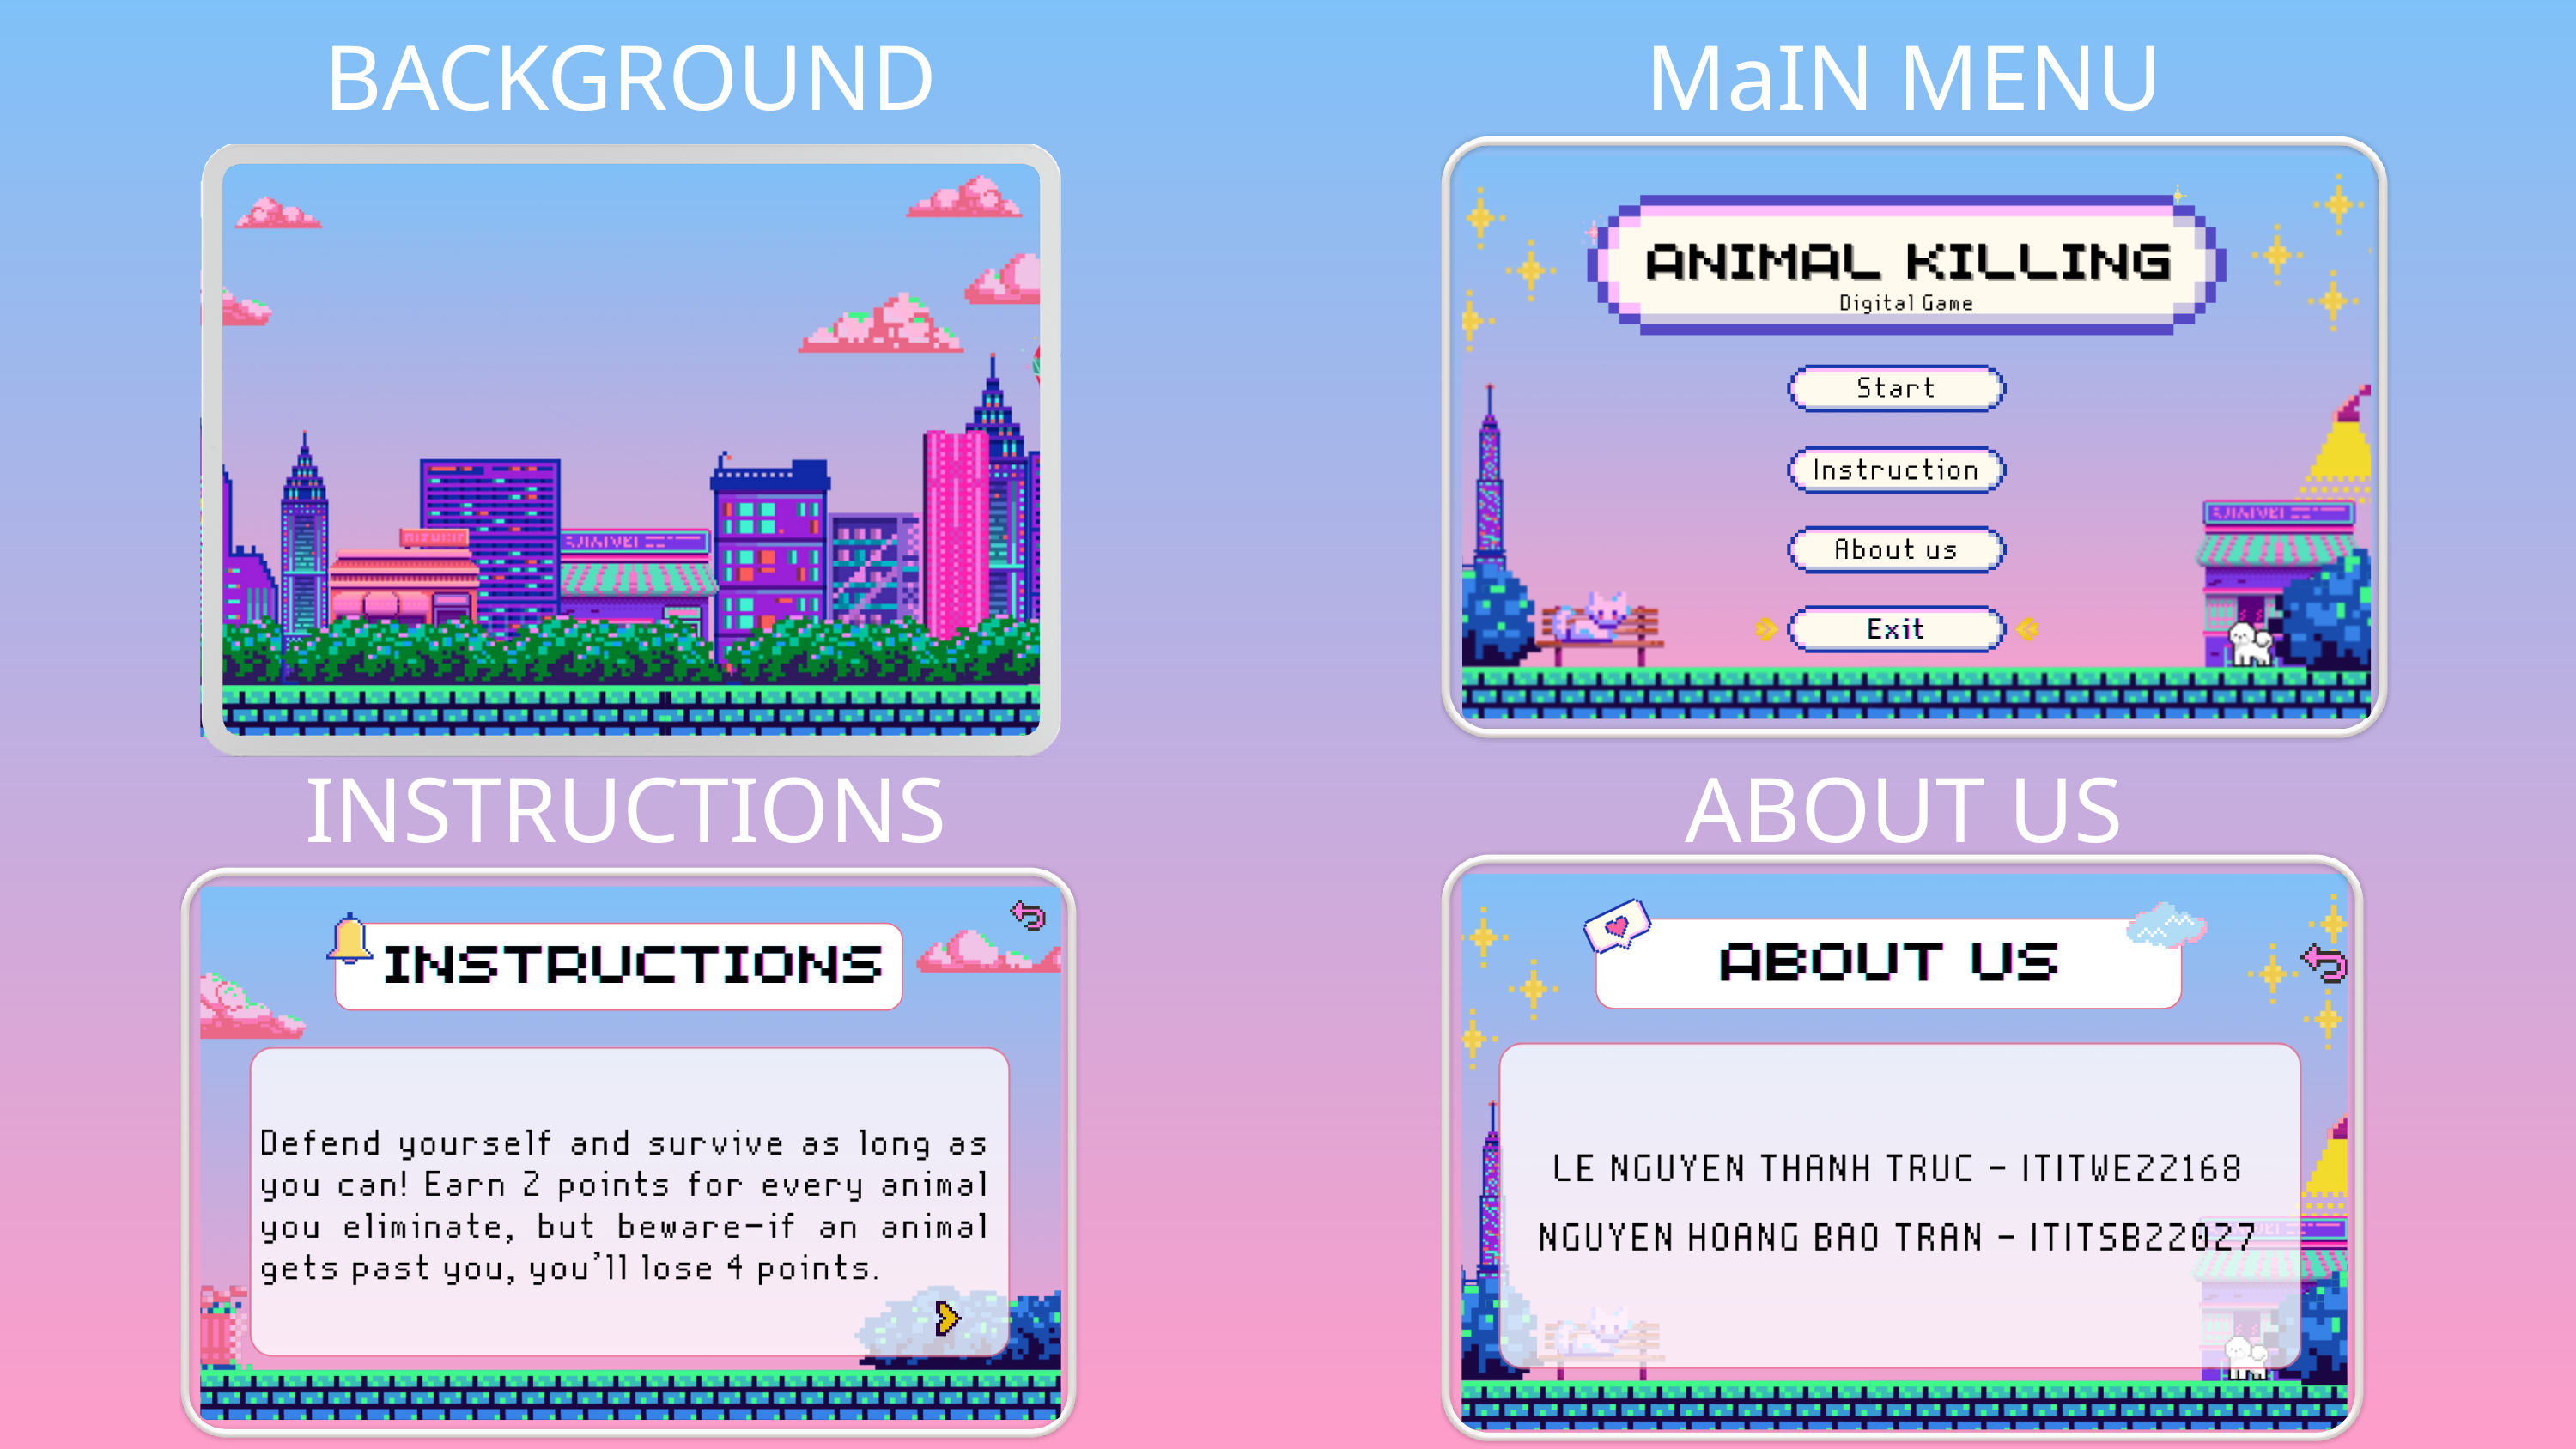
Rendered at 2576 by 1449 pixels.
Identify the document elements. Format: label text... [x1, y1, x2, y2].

text_box BACKGROUND [24, 3, 1236, 129]
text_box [1440, 131, 2393, 744]
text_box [200, 144, 1061, 757]
text_box INSTRUCTIONS [200, 764, 1052, 861]
text_box ABOUT US [1622, 751, 2187, 848]
text_box MaIN MENU [1597, 3, 2212, 129]
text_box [1440, 850, 2369, 1446]
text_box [179, 863, 1082, 1443]
